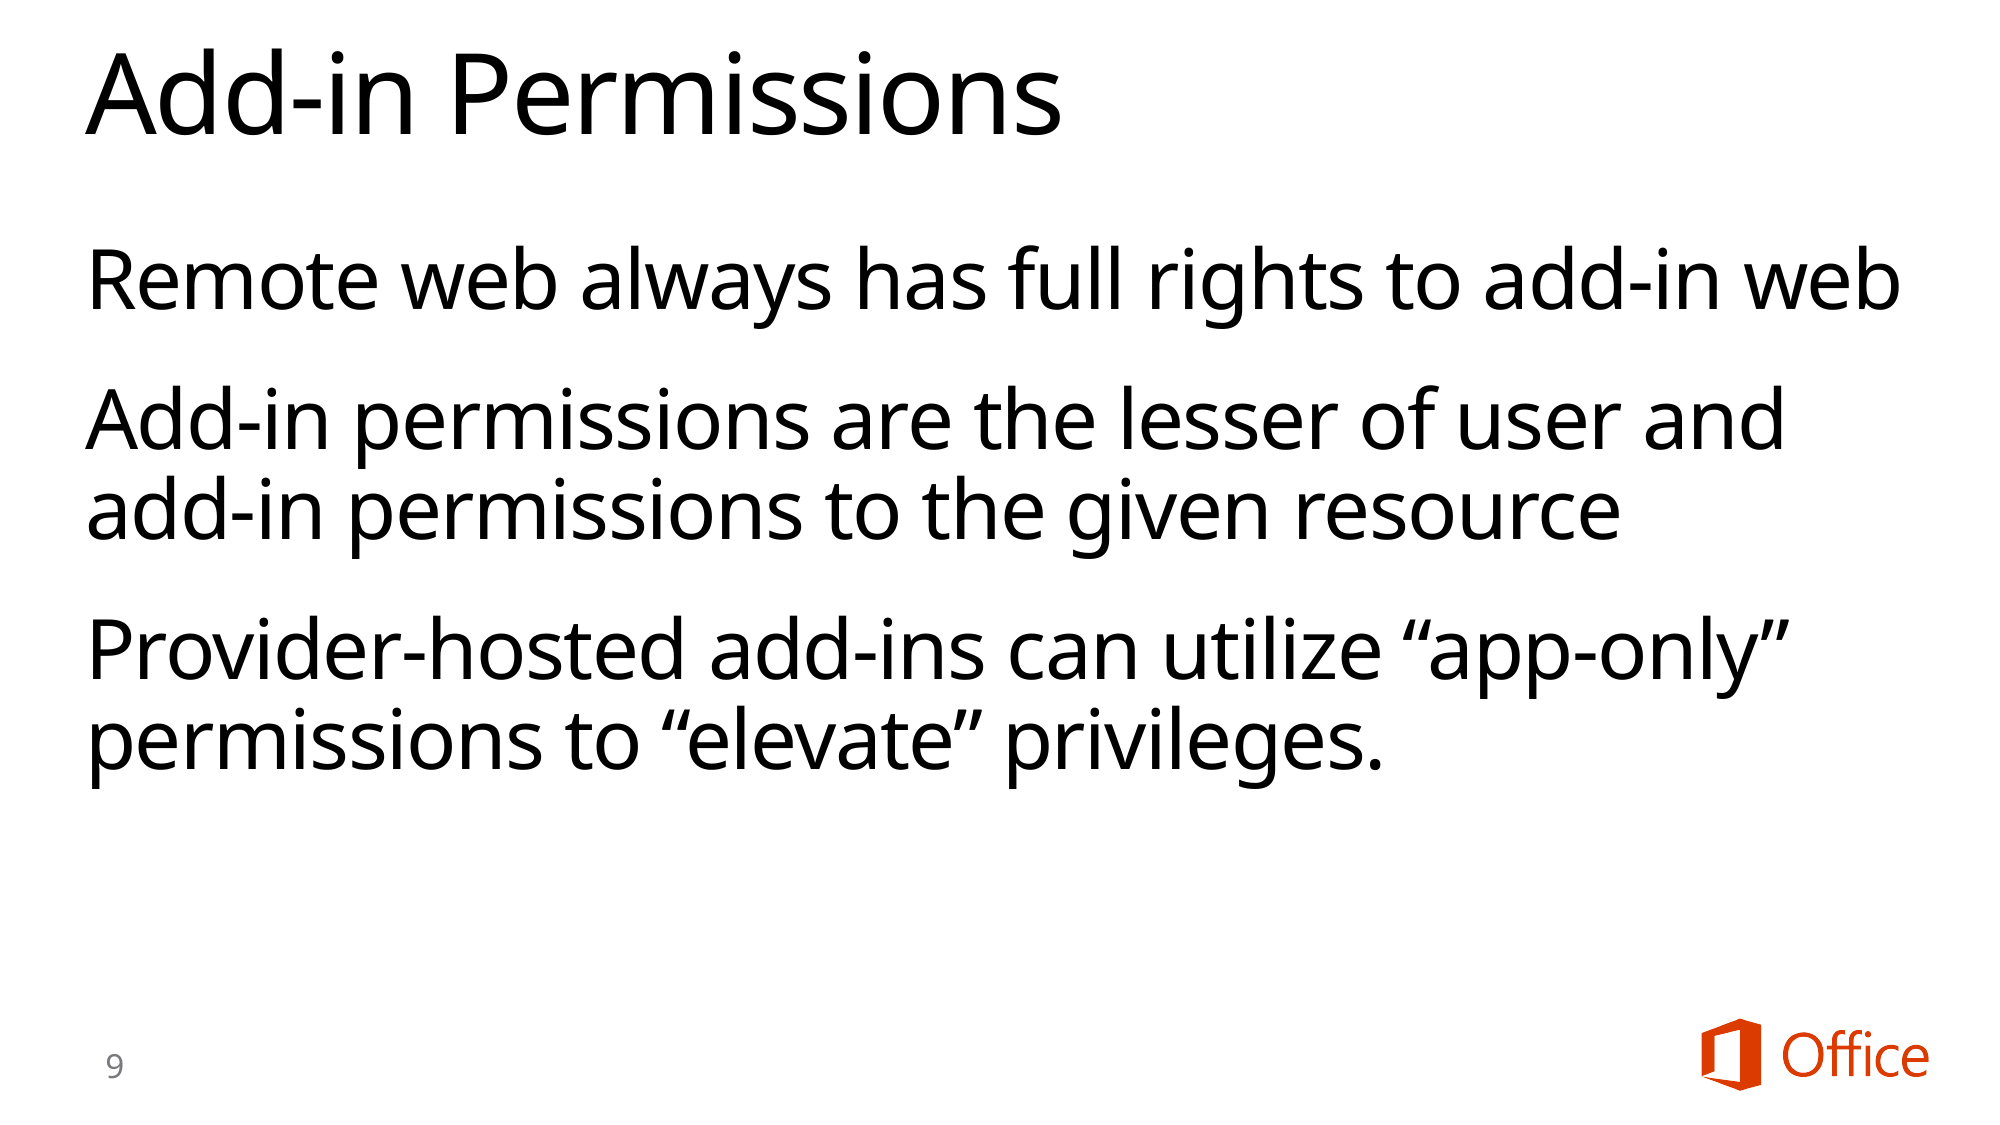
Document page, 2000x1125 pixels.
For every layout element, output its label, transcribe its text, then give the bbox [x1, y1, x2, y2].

picture [1670, 987, 1960, 1122]
list Remote web always has full rights to add-in web Add-in permissions are the lesser of user and add-in permissions to the given resource Provider-hosted add-ins can utilize “app-only” permissions to “elevate” privileges. [85, 237, 1914, 968]
title Add-in Permissions [85, 37, 1914, 161]
slide_number 9 [85, 1049, 178, 1086]
